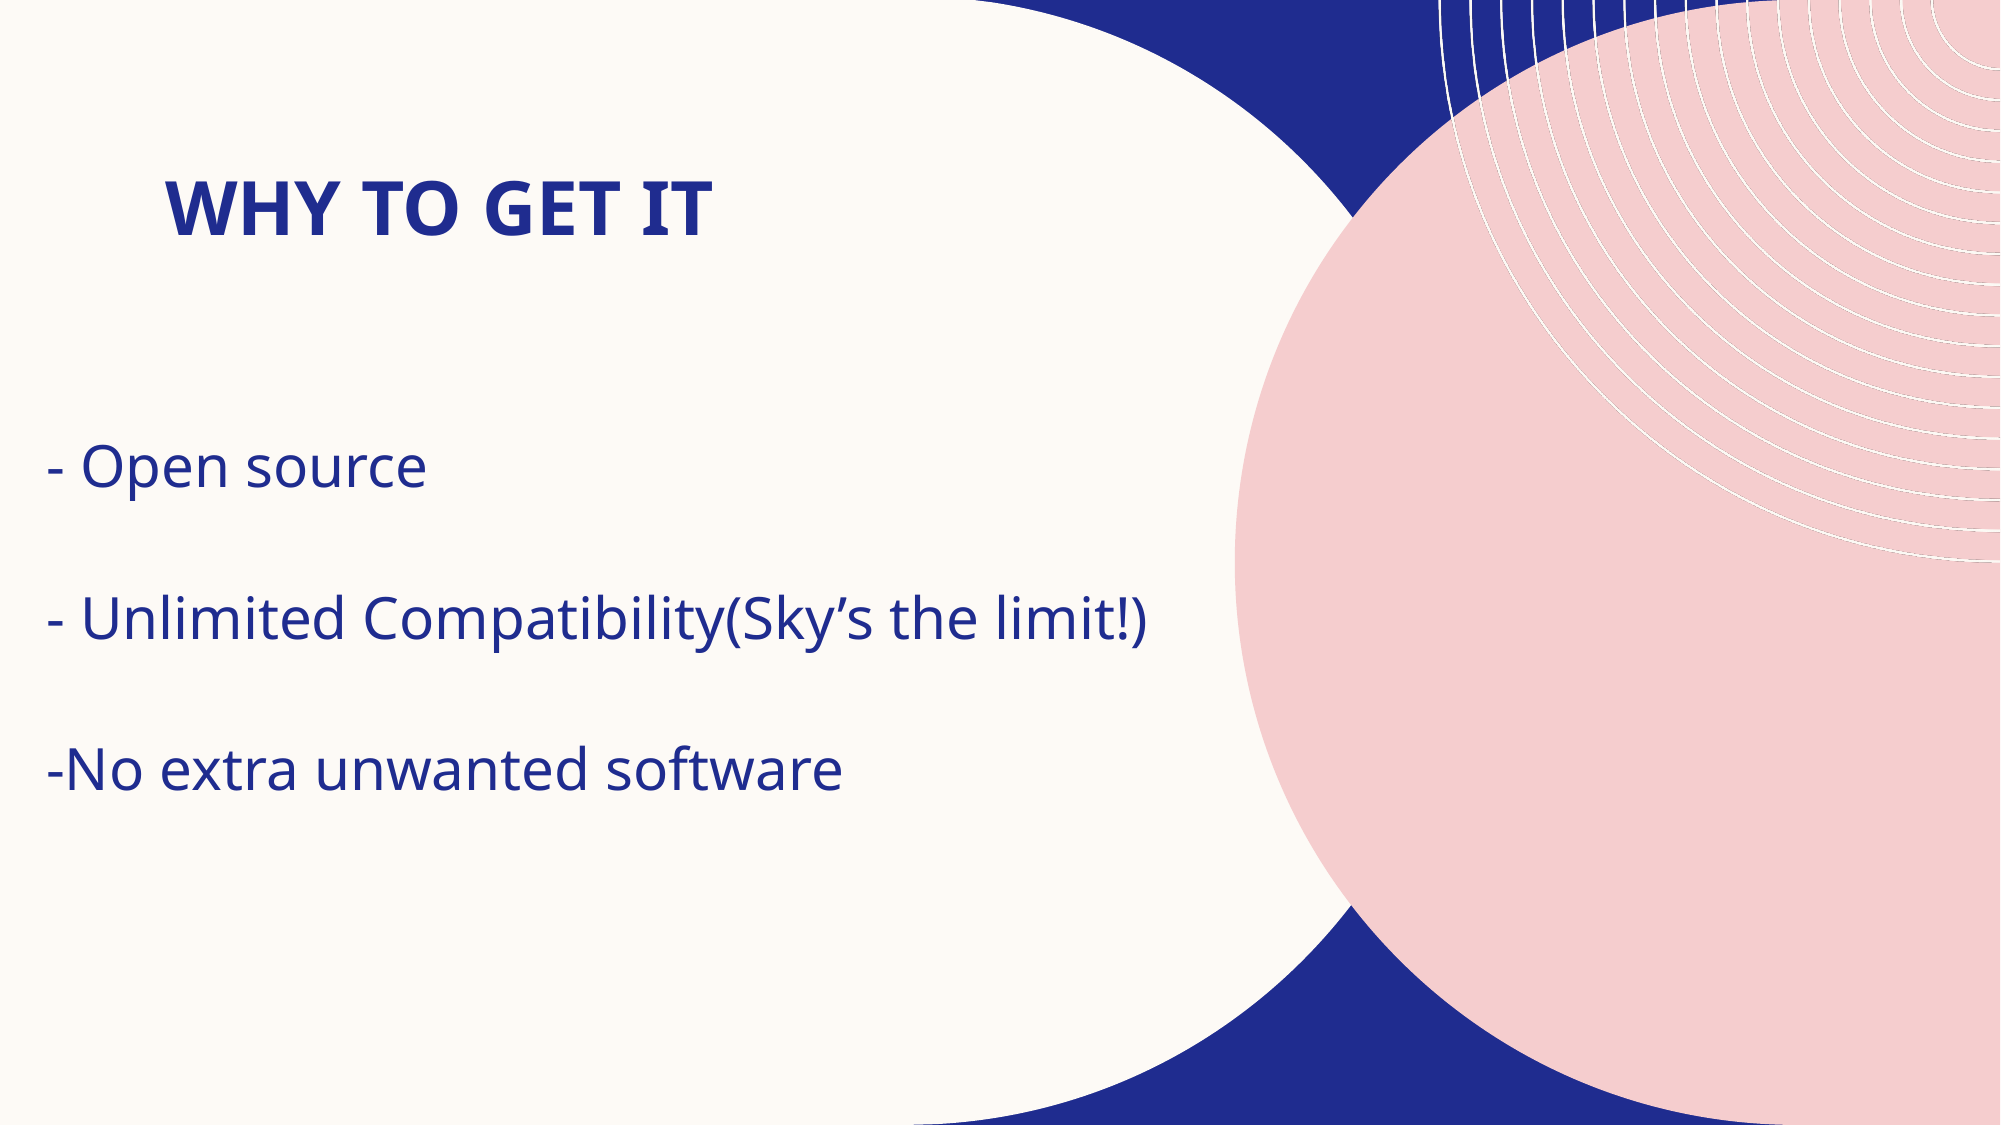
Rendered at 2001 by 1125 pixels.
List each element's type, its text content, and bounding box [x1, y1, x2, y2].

title Why to get it [150, 0, 1088, 251]
subtitle - Open source - Unlimited Compatibility(Sky’s the limit!) -No extra unwanted software [31, 359, 1233, 1011]
picture [1438, 0, 2001, 563]
